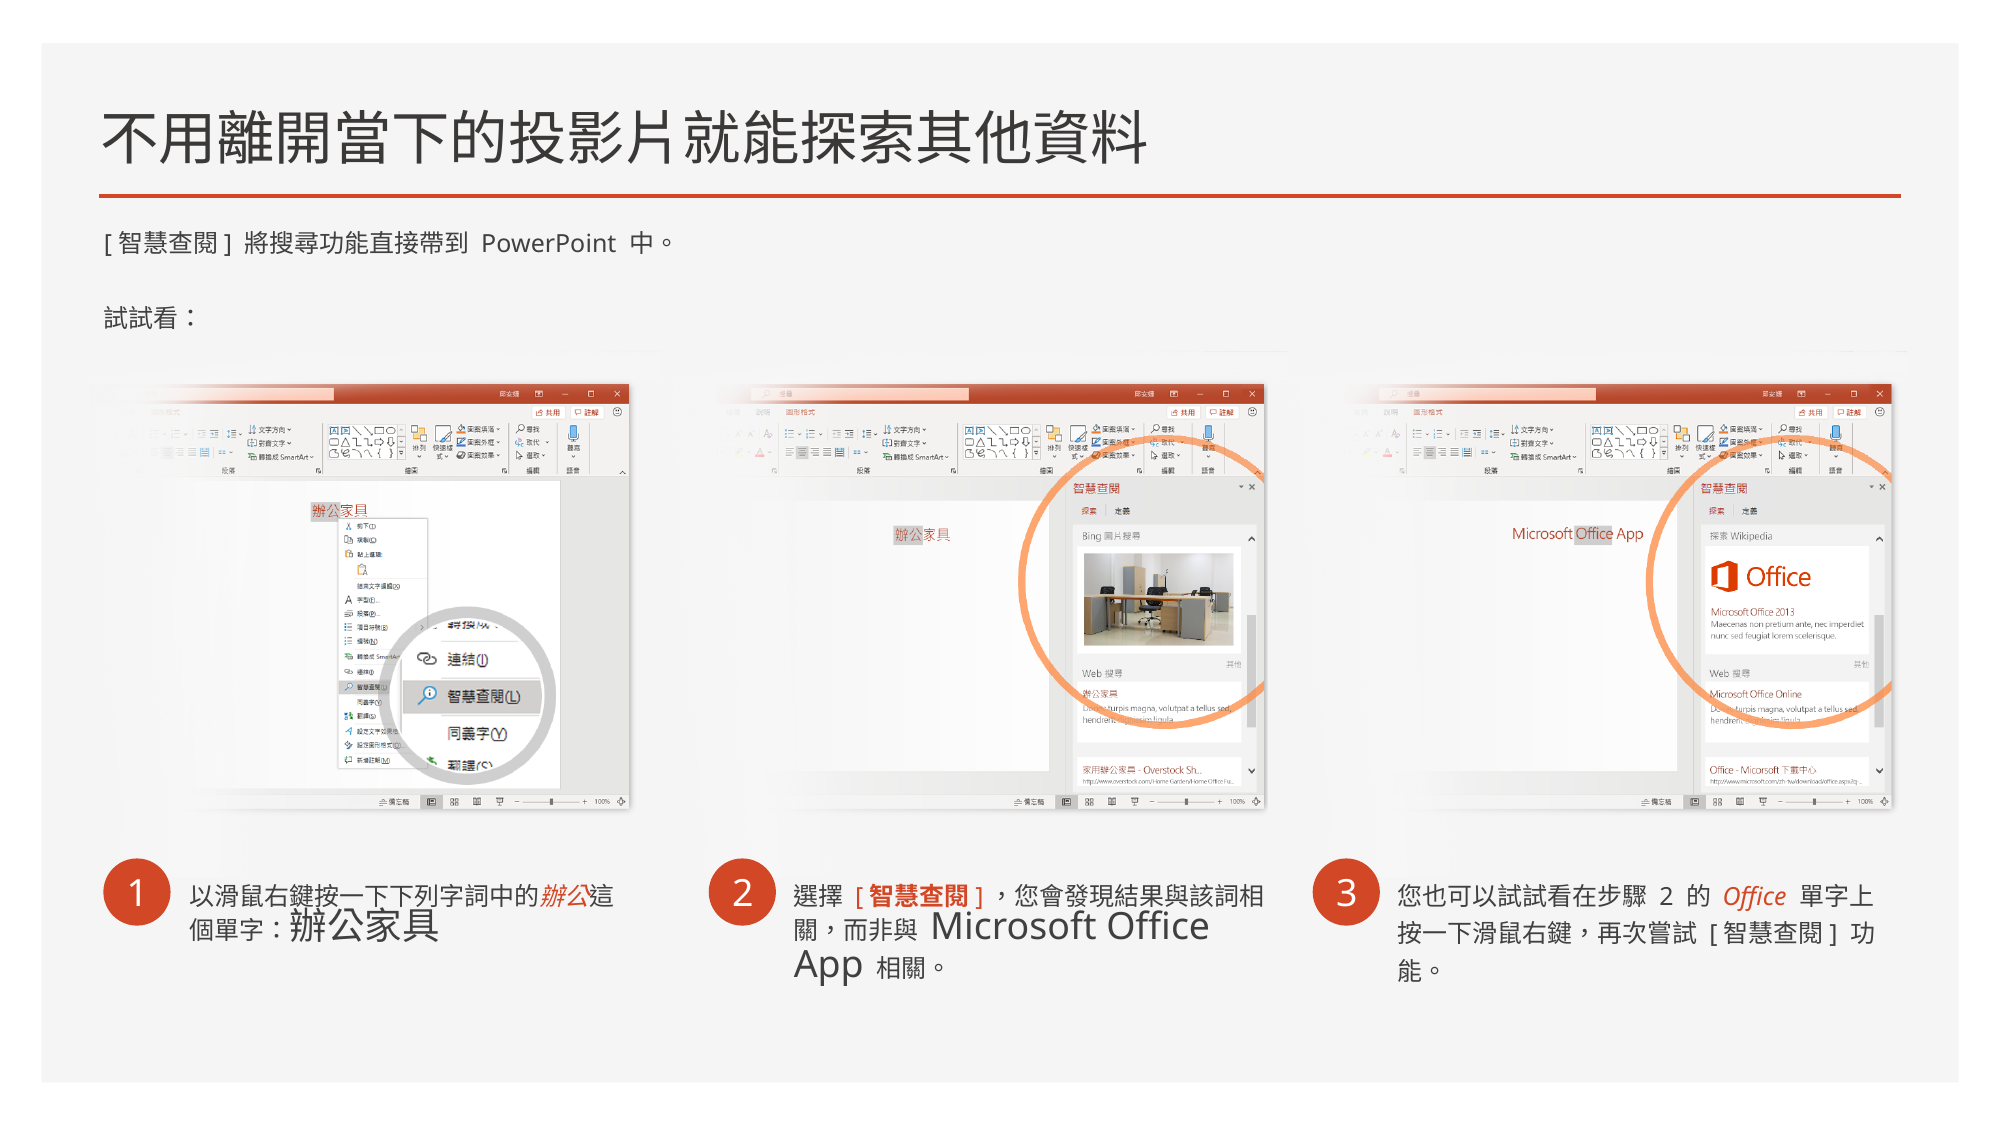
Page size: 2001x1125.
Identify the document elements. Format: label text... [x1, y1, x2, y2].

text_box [91, 858, 184, 926]
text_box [696, 858, 789, 926]
picture [81, 351, 1907, 877]
text_box 以滑鼠右鍵按一下下列字詞中的辦公這個單字：辦公家具 [174, 877, 654, 1079]
title 不用離開當下的投影片就能探索其他資料 [85, 73, 1214, 179]
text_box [1300, 858, 1393, 926]
text_box 選擇 [智慧查閱]，您會發現結果與該詞相關，而非與 Microsoft Office App 相關。 [778, 877, 1287, 1083]
text_box [智慧查閱] 將搜尋功能直接帶到 PowerPoint 中。 試試看： [88, 212, 1089, 351]
text_box 您也可以試試看在步驟 2 的 Office 單字上按一下滑鼠右鍵，再次嘗試 [智慧查閱] 功能。 [1382, 877, 1893, 1086]
